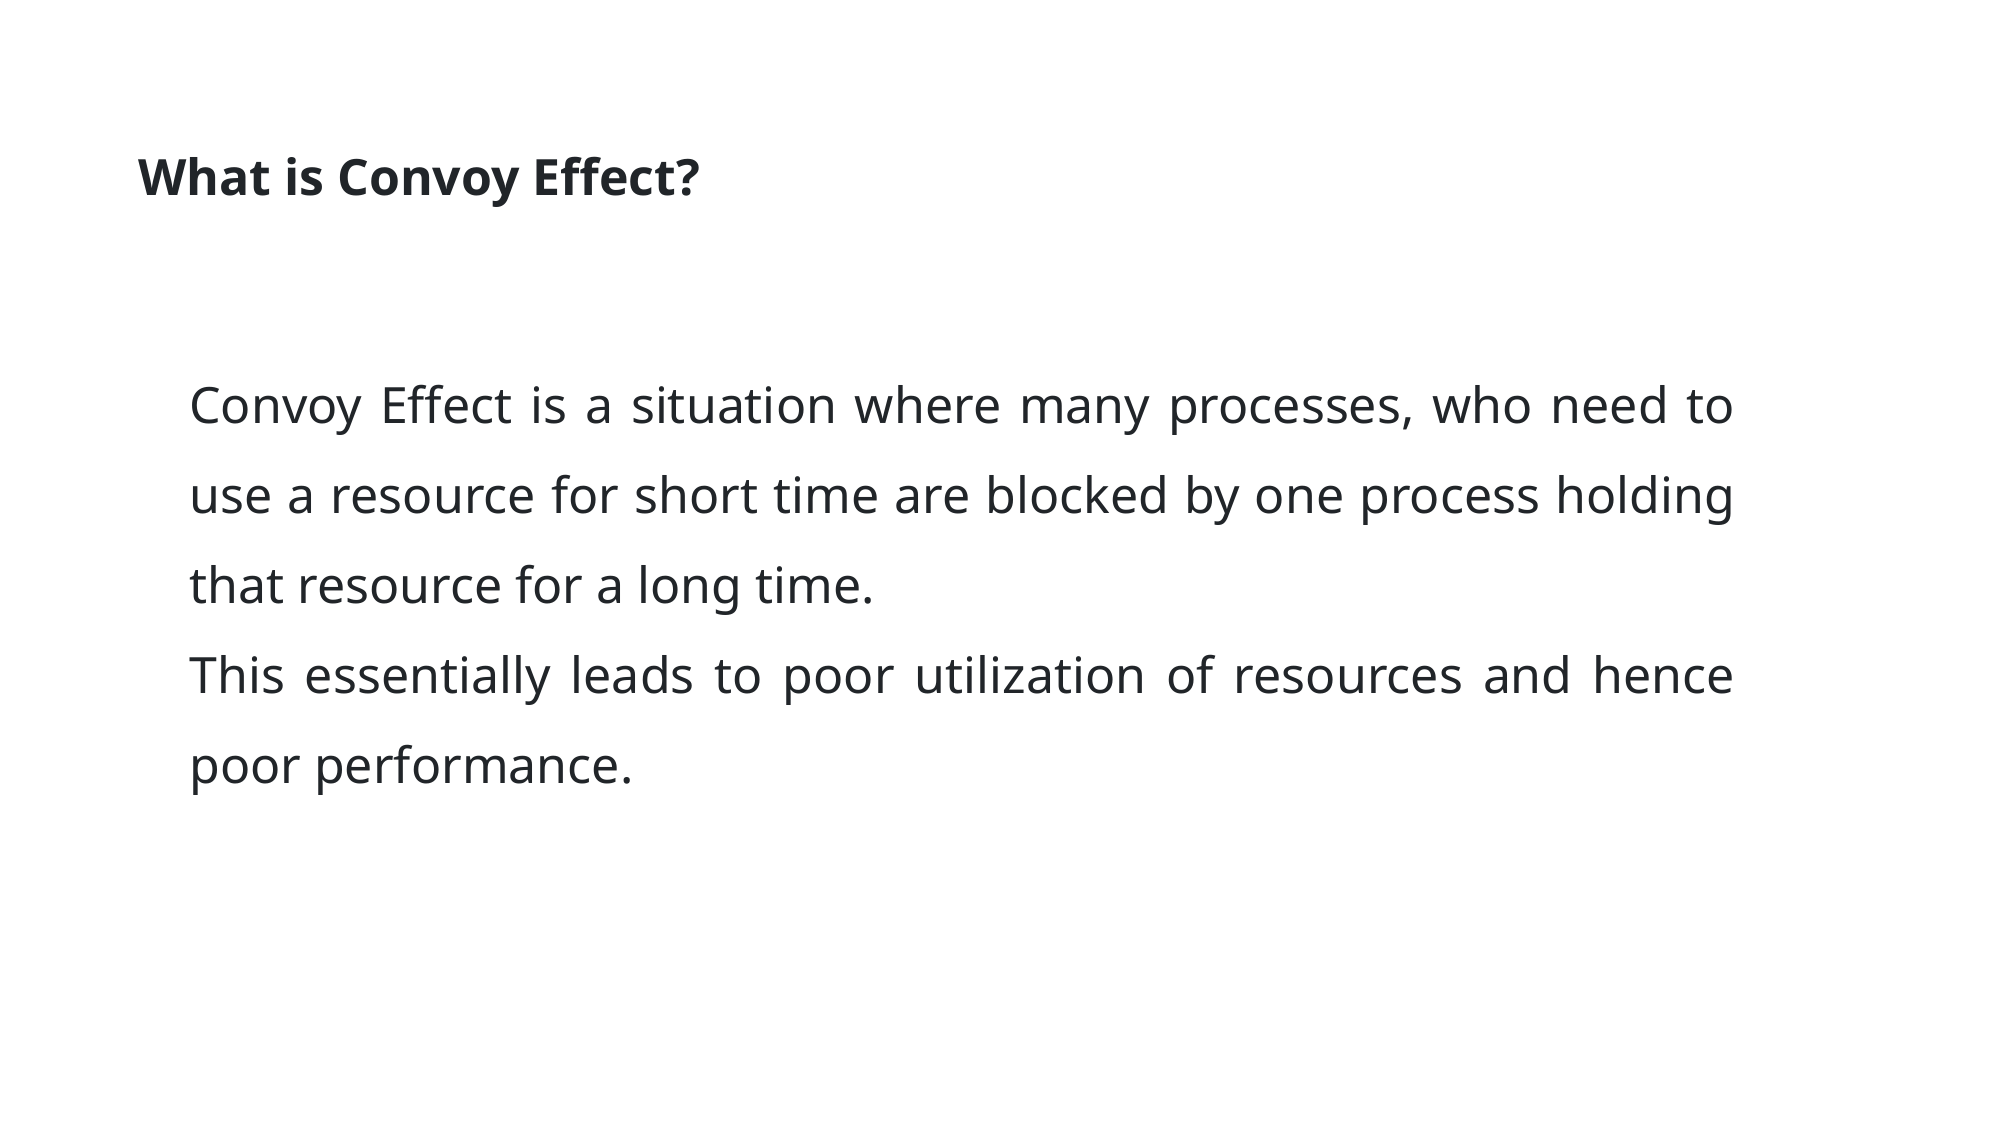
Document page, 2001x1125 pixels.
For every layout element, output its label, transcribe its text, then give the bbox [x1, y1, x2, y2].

text_box What is Convoy Effect? [123, 138, 1124, 213]
text_box Convoy Effect is a situation where many processes, who need to use a resource for short time are blocked by one process holding that resource for a long time. This essentially leads to poor utilization of resources and hence poor performance. [174, 336, 1751, 801]
